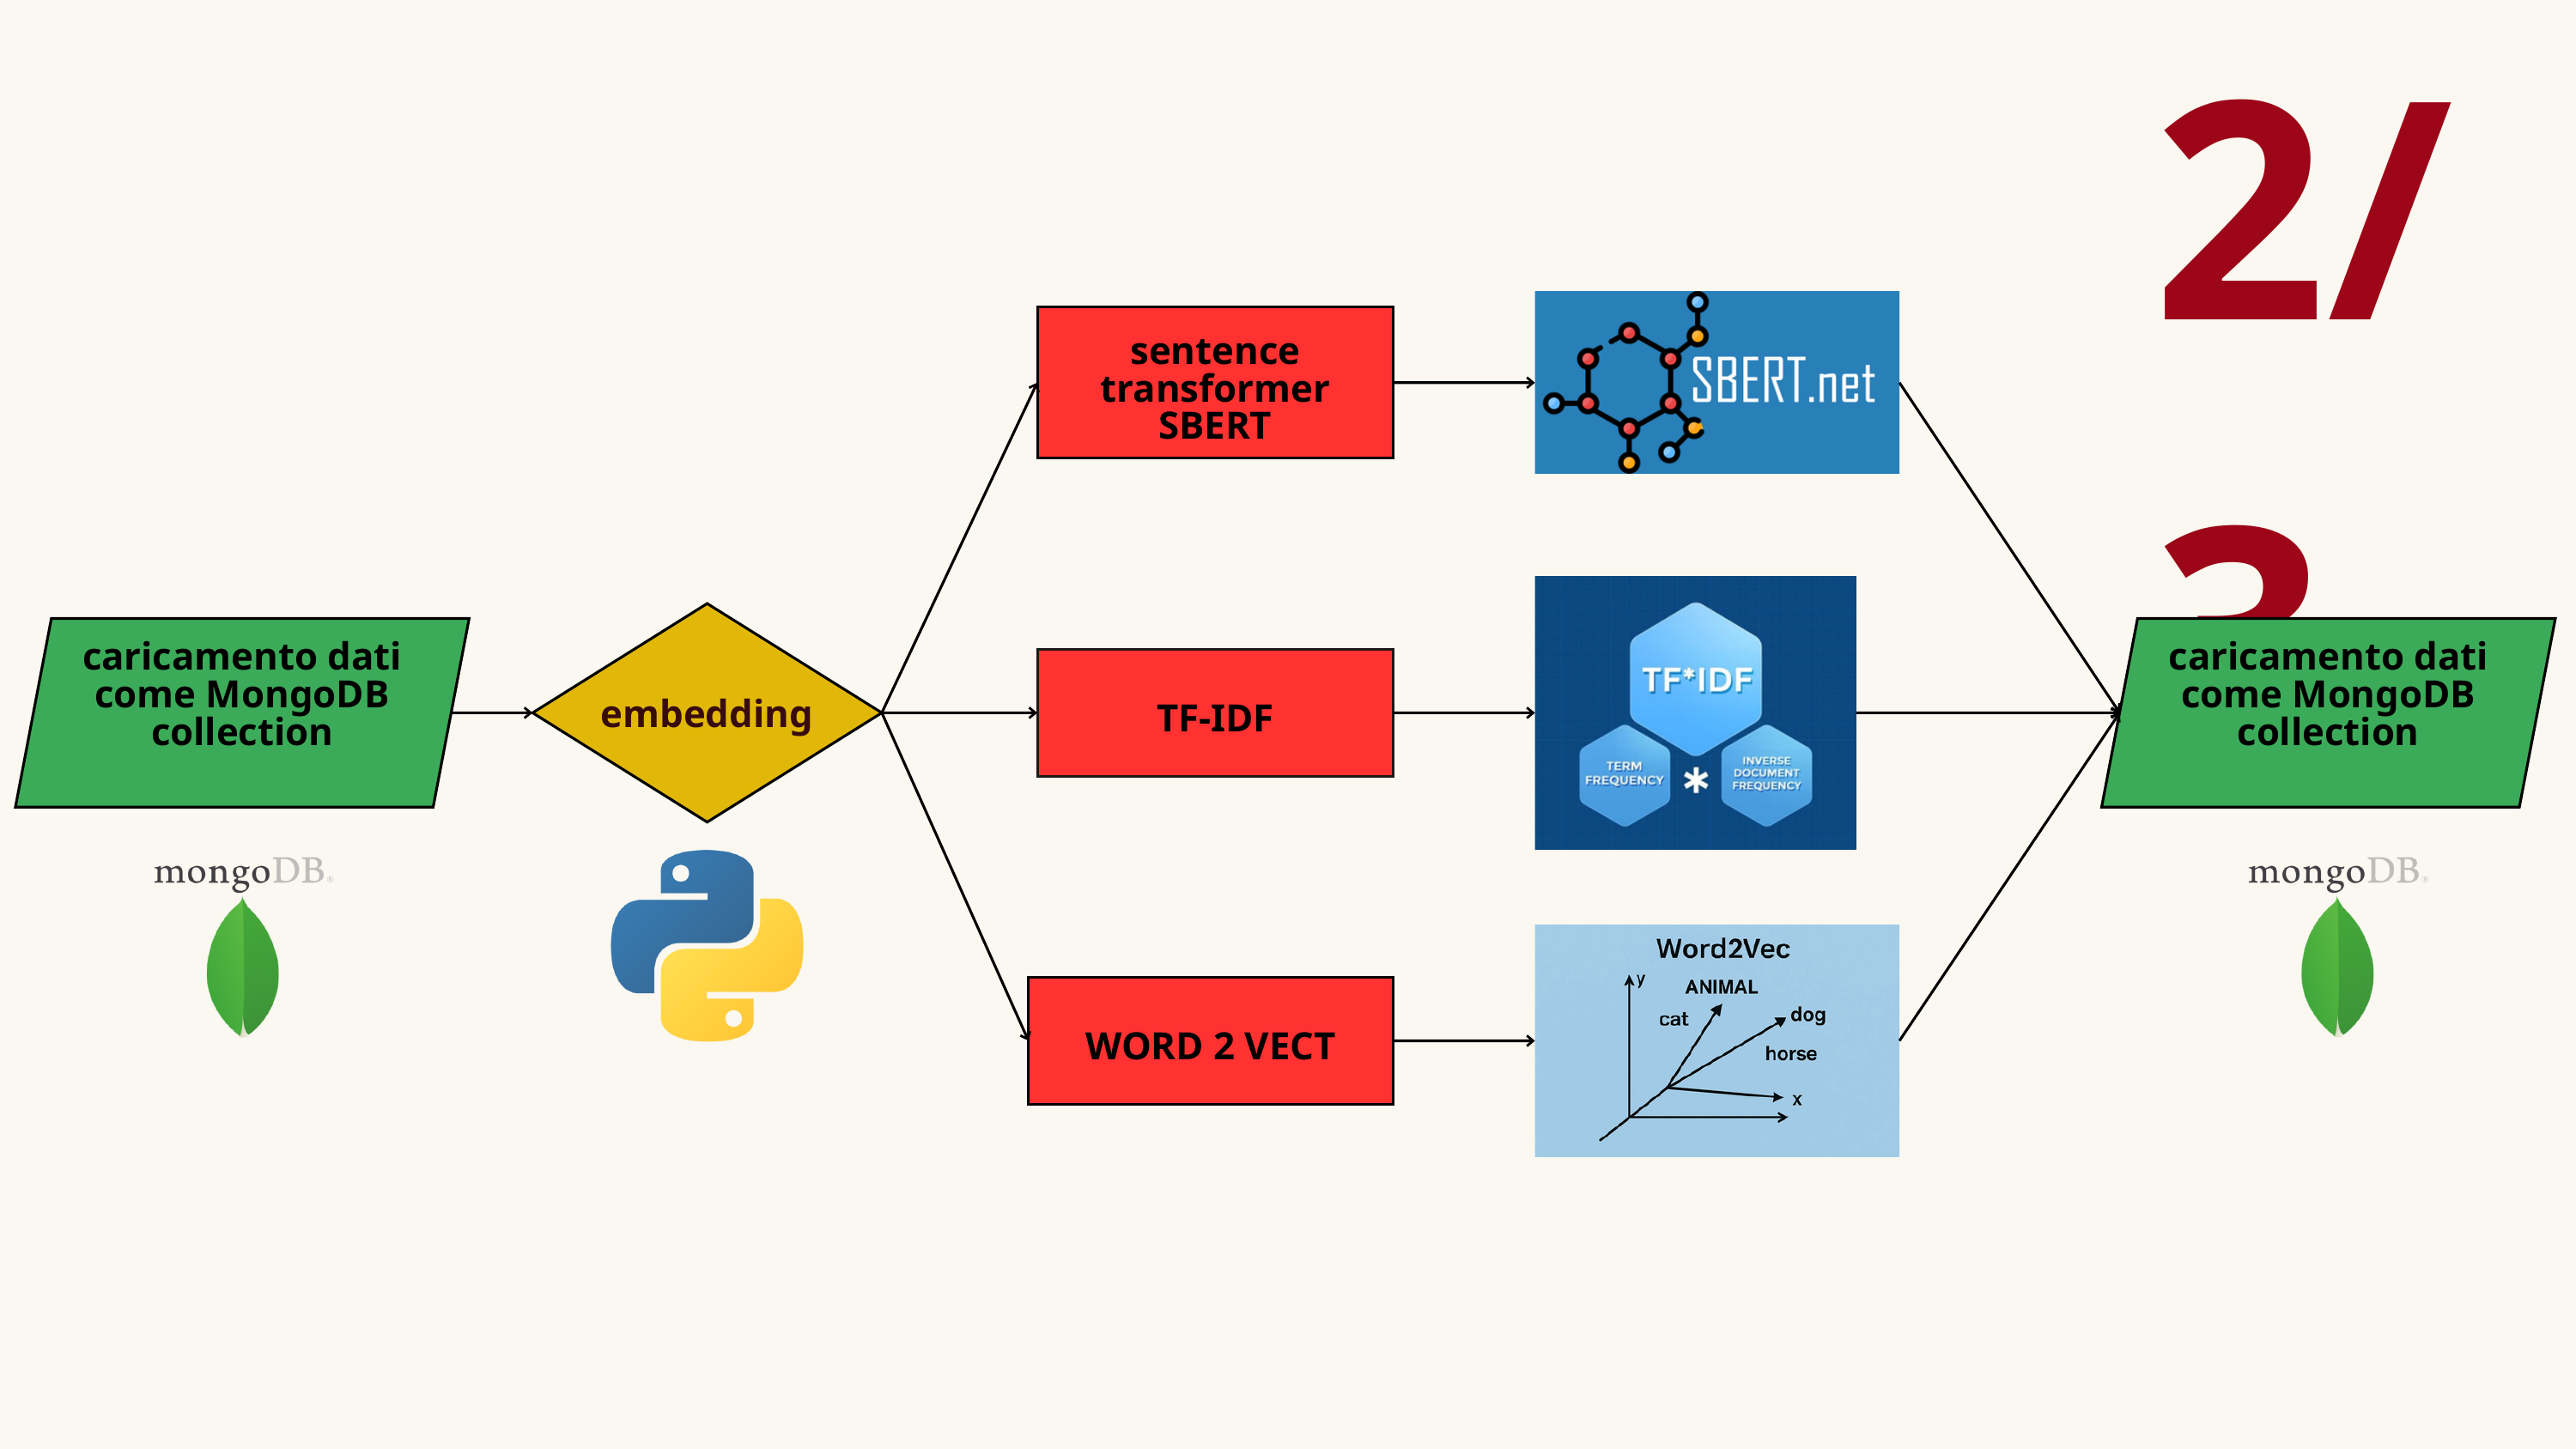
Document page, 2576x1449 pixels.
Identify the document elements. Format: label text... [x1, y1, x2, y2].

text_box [1036, 649, 1394, 777]
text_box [1036, 306, 1394, 459]
text_box 2/3 [2153, 0, 2522, 616]
text_box [148, 850, 337, 1038]
text_box [2243, 850, 2432, 1038]
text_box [2101, 618, 2556, 808]
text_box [15, 618, 470, 808]
text_box [1534, 576, 1856, 850]
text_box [1028, 977, 1394, 1105]
text_box [1534, 291, 1900, 474]
text_box [611, 850, 804, 1042]
text_box [1534, 925, 1900, 1157]
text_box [532, 603, 883, 822]
